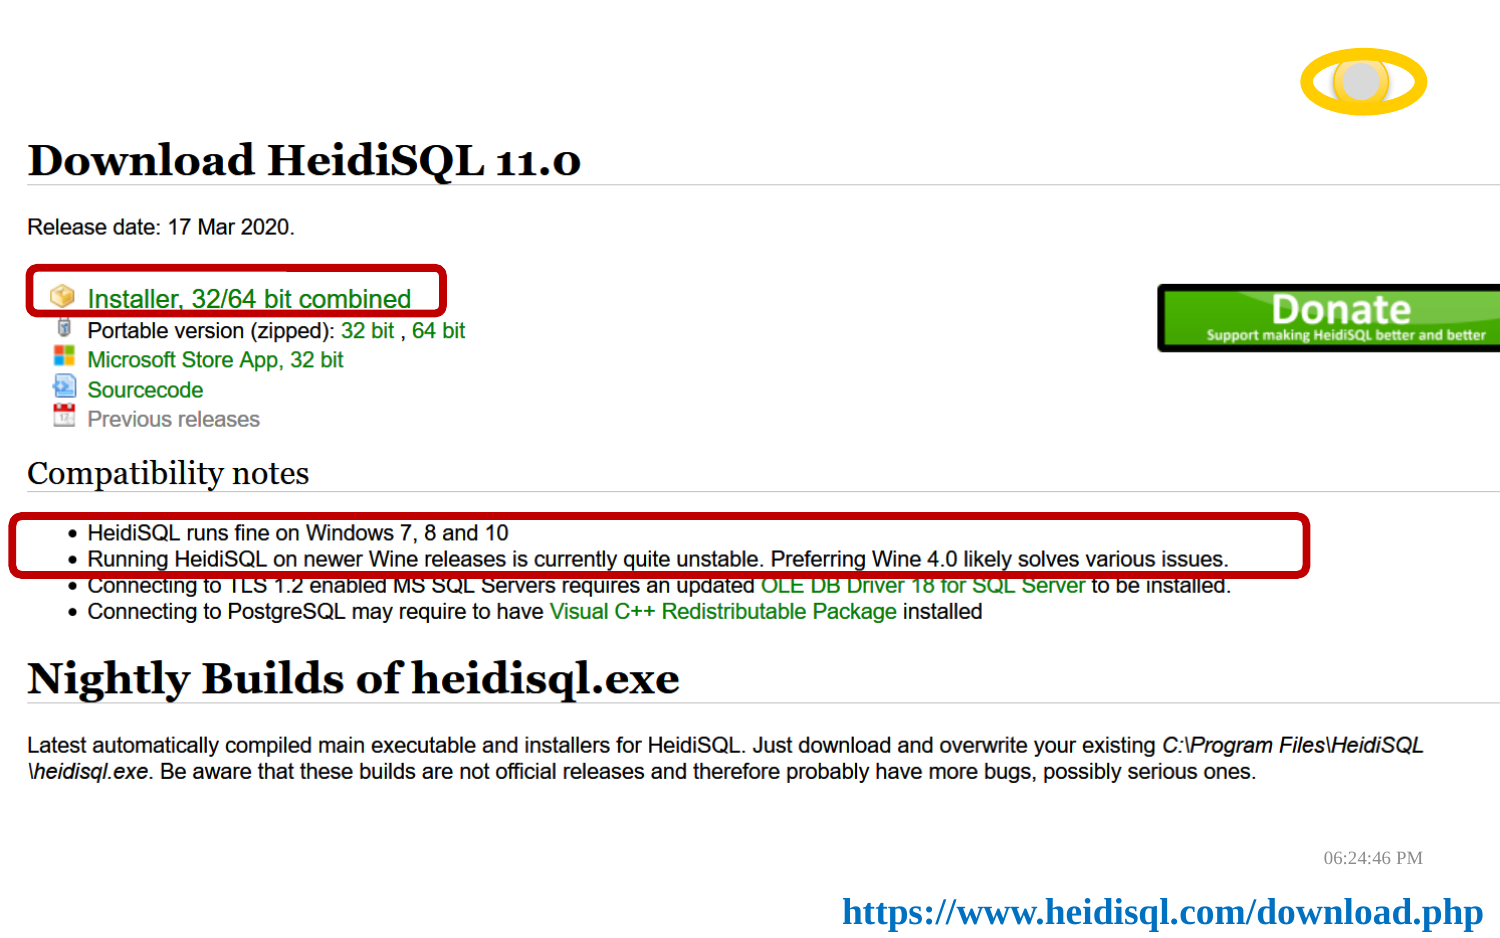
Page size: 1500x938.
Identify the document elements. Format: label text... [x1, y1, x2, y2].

title https://www.heidisql.com/download.php [773, 879, 1500, 938]
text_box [1306, 53, 1422, 110]
picture [0, 139, 1500, 798]
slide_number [829, 844, 1424, 871]
